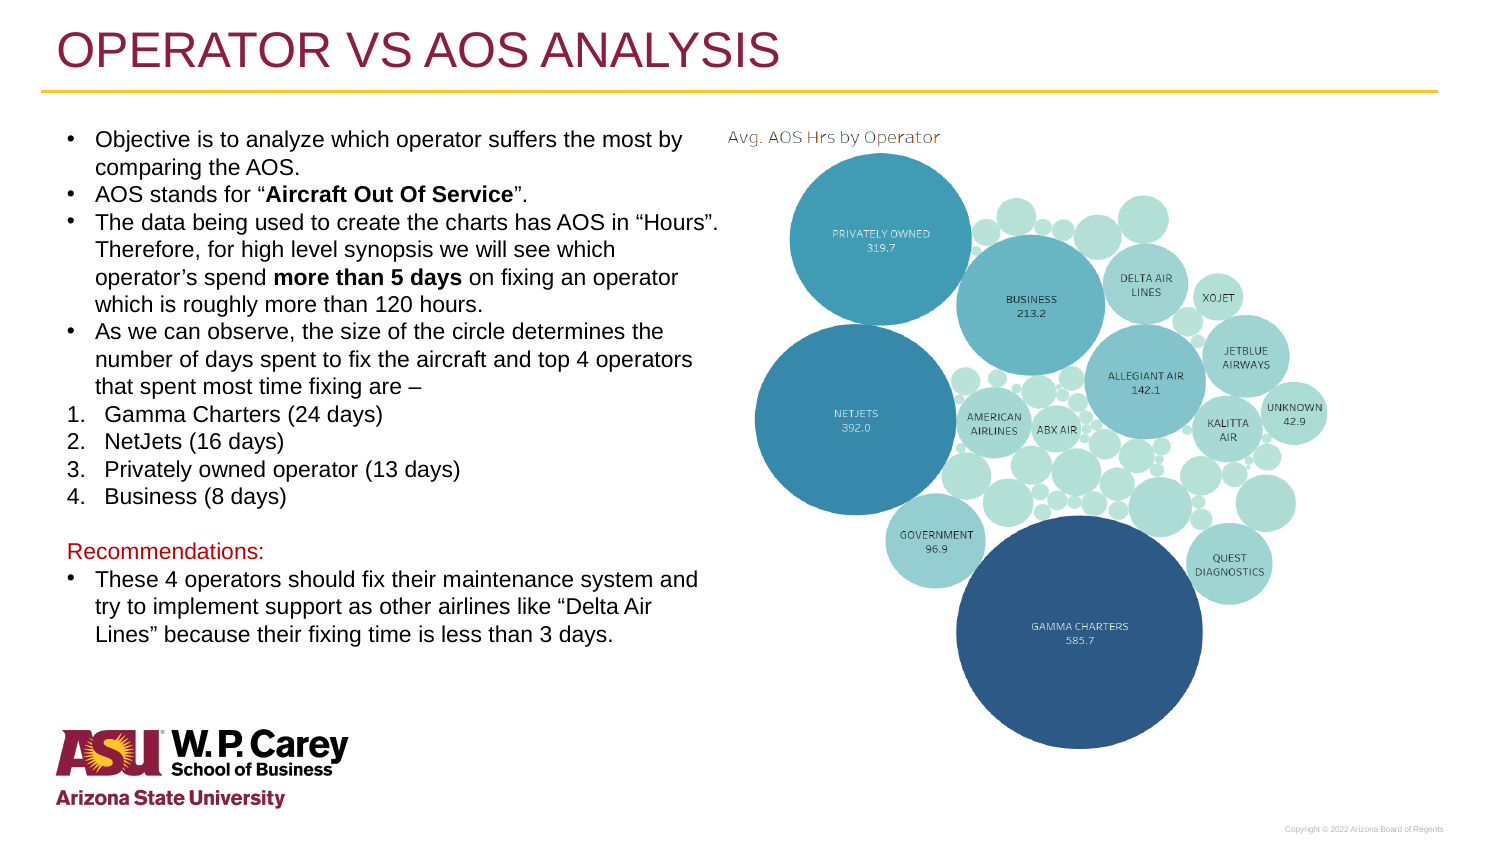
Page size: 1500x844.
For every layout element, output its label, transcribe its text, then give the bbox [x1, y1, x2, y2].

text_box Objective is to analyze which operator suffers the most by comparing the AOS. AOS stands for “Aircraft Out Of Service”. The data being used to create the charts has AOS in “Hours”. Therefore, for high level synopsis we will see which operator’s spend more than 5 days on fixing an operator which is roughly more than 120 hours. As we can observe, the size of the circle determines the number of days spent to fix the aircraft and top 4 operators that spent most time fixing are – Gamma Charters (24 days) NetJets (16 days) Privately owned operator (13 days) Business (8 days) Recommendations: These 4 operators should fix their maintenance system and try to implement support as other airlines like “Delta Air Lines” because their fixing time is less than 3 days. [52, 117, 721, 709]
text_box OPERATOR VS AOS ANALYSIS [41, 9, 1405, 85]
picture [33, 707, 371, 828]
picture [723, 117, 1408, 754]
